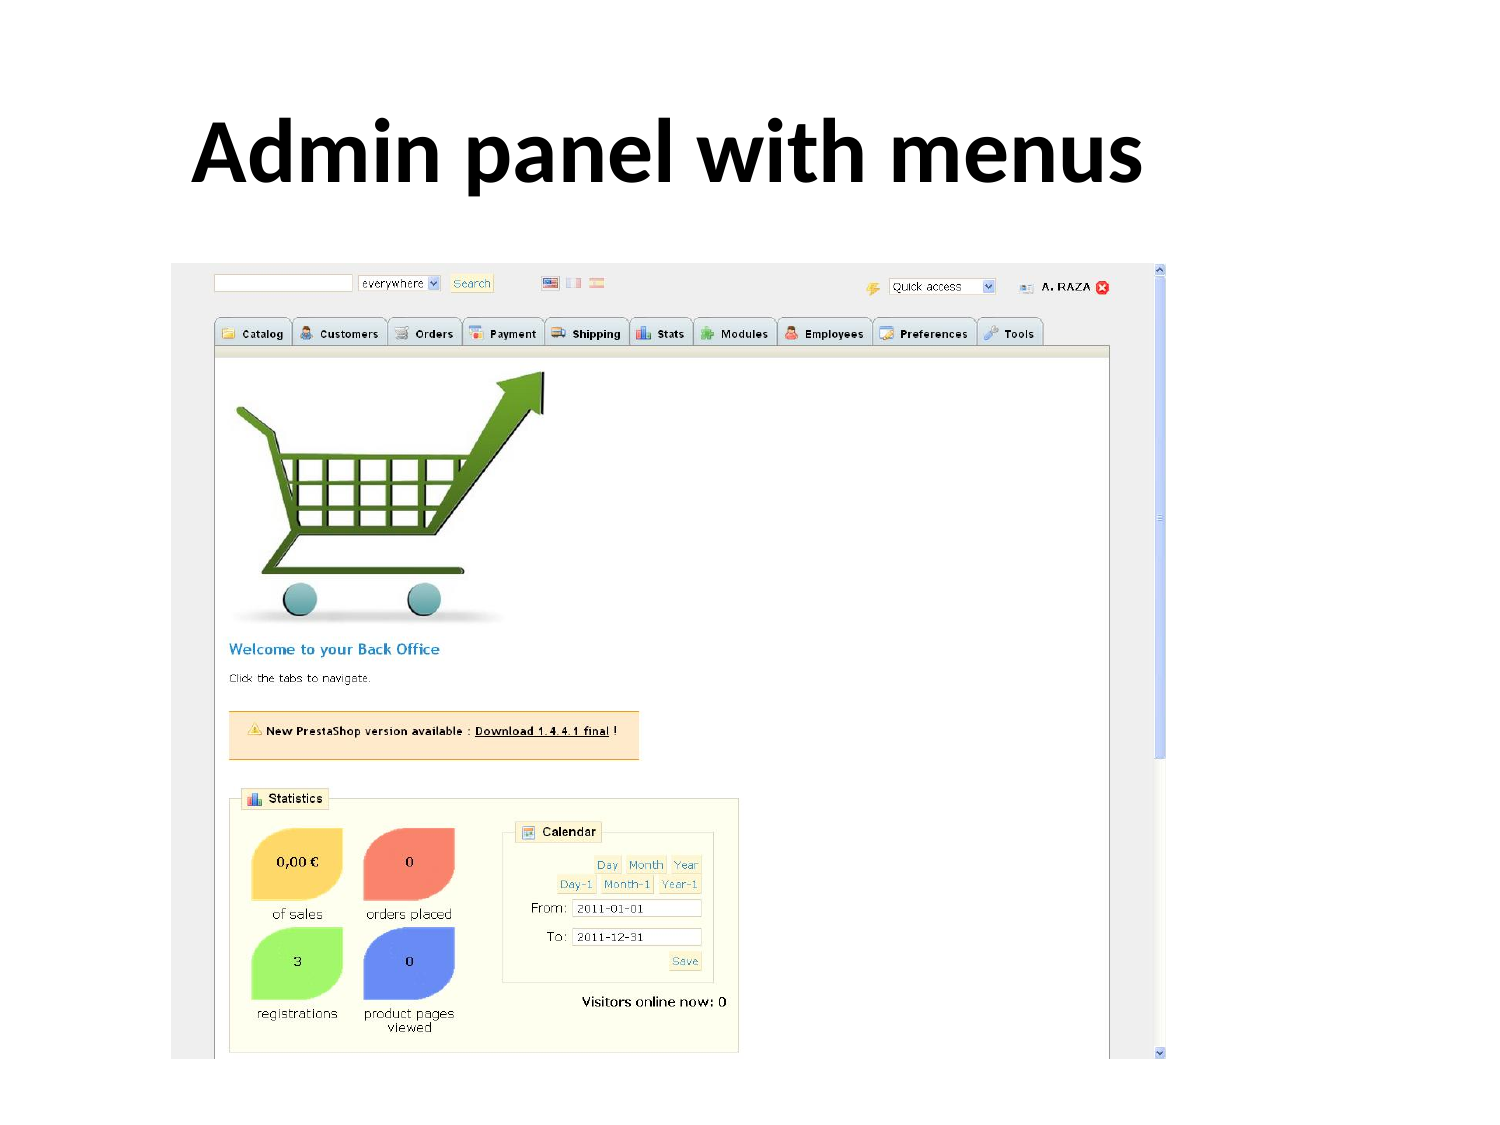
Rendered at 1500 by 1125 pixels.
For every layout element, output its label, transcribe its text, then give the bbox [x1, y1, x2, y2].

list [171, 263, 1166, 1060]
title Admin panel with menus [75, 52, 1263, 240]
